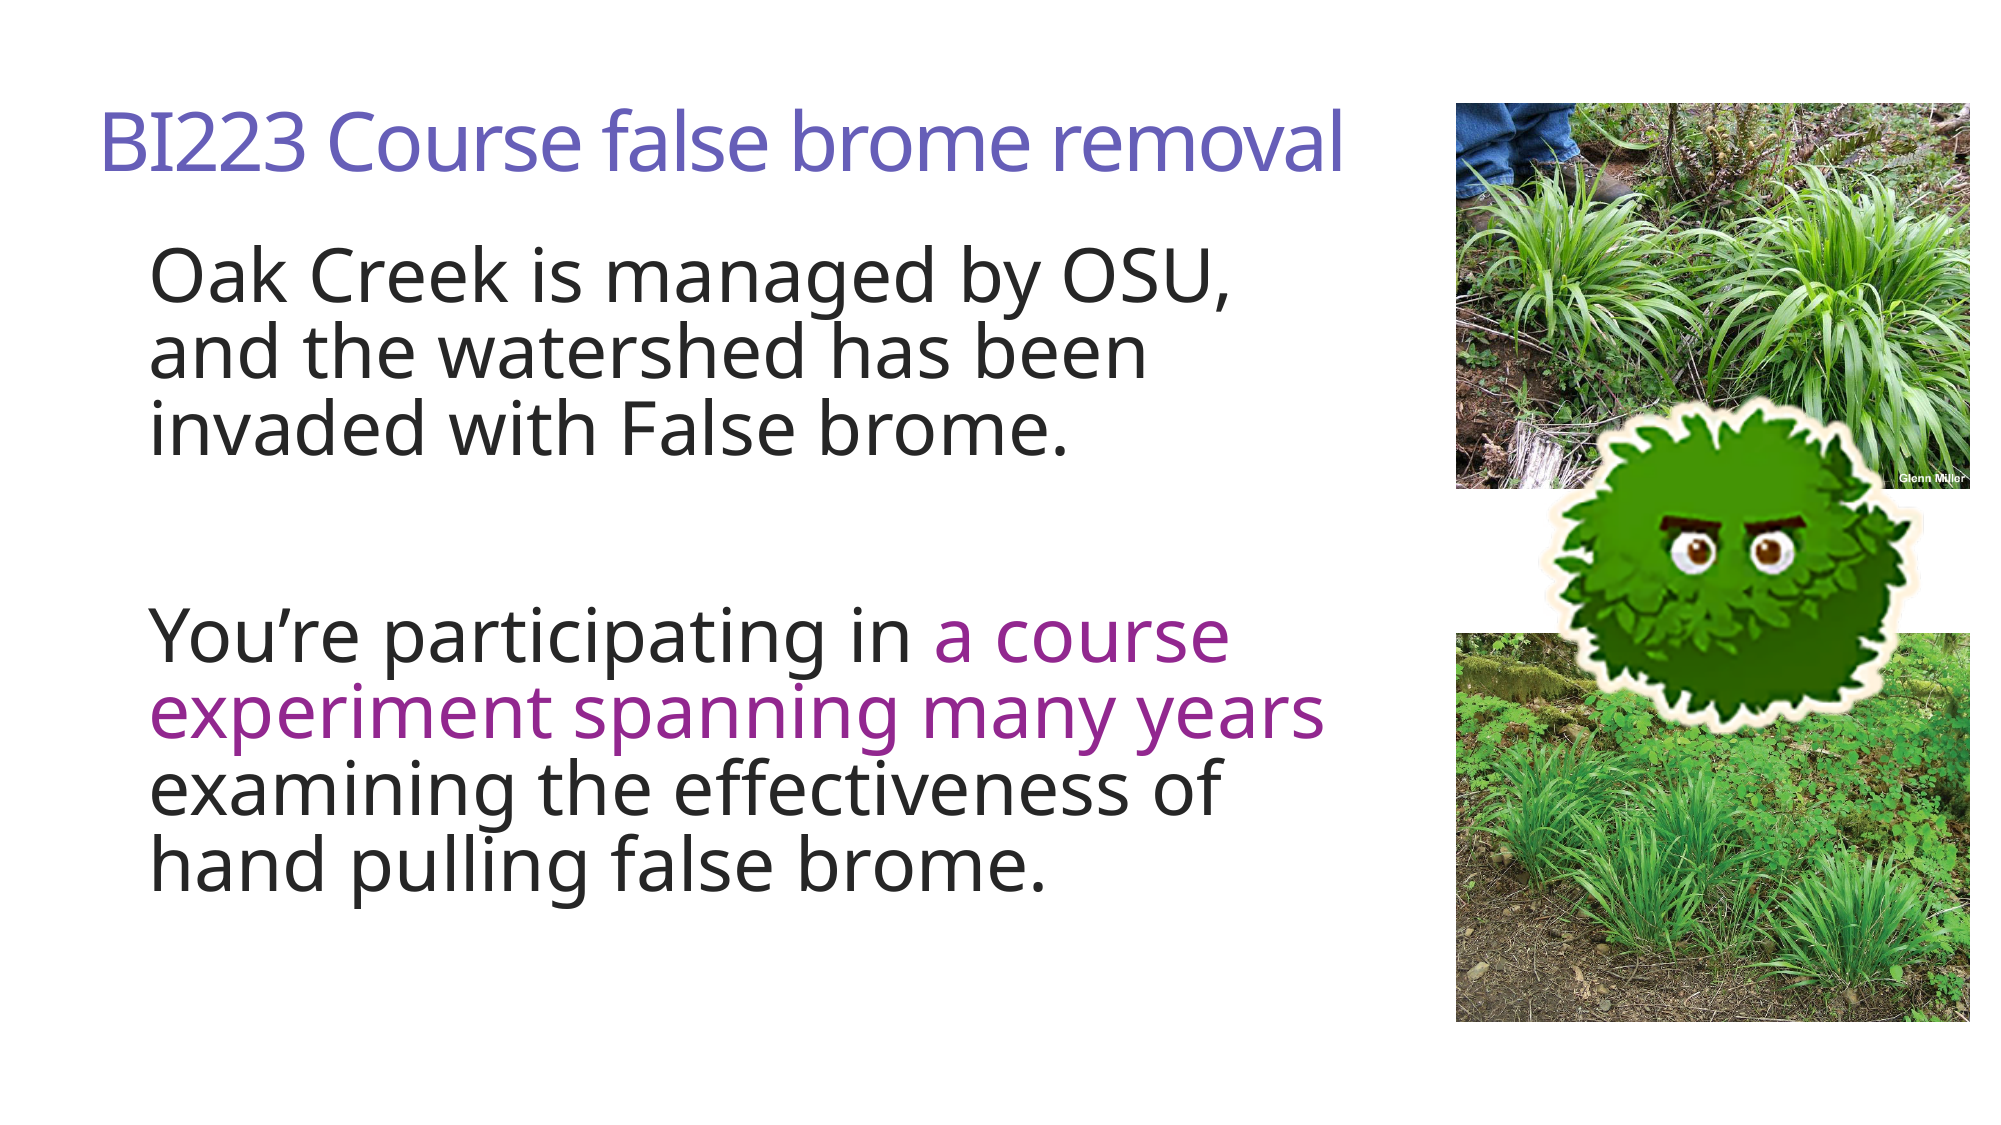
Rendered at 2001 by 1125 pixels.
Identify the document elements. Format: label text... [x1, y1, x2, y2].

title BI223 Course false brome removal [82, 75, 1494, 217]
list Oak Creek is managed by OSU, and the watershed has been invaded with False brome. You’re participating in a course experiment spanning many years examining the effectiveness of hand pulling false brome. [133, 233, 1331, 945]
picture [1331, 103, 2000, 1022]
